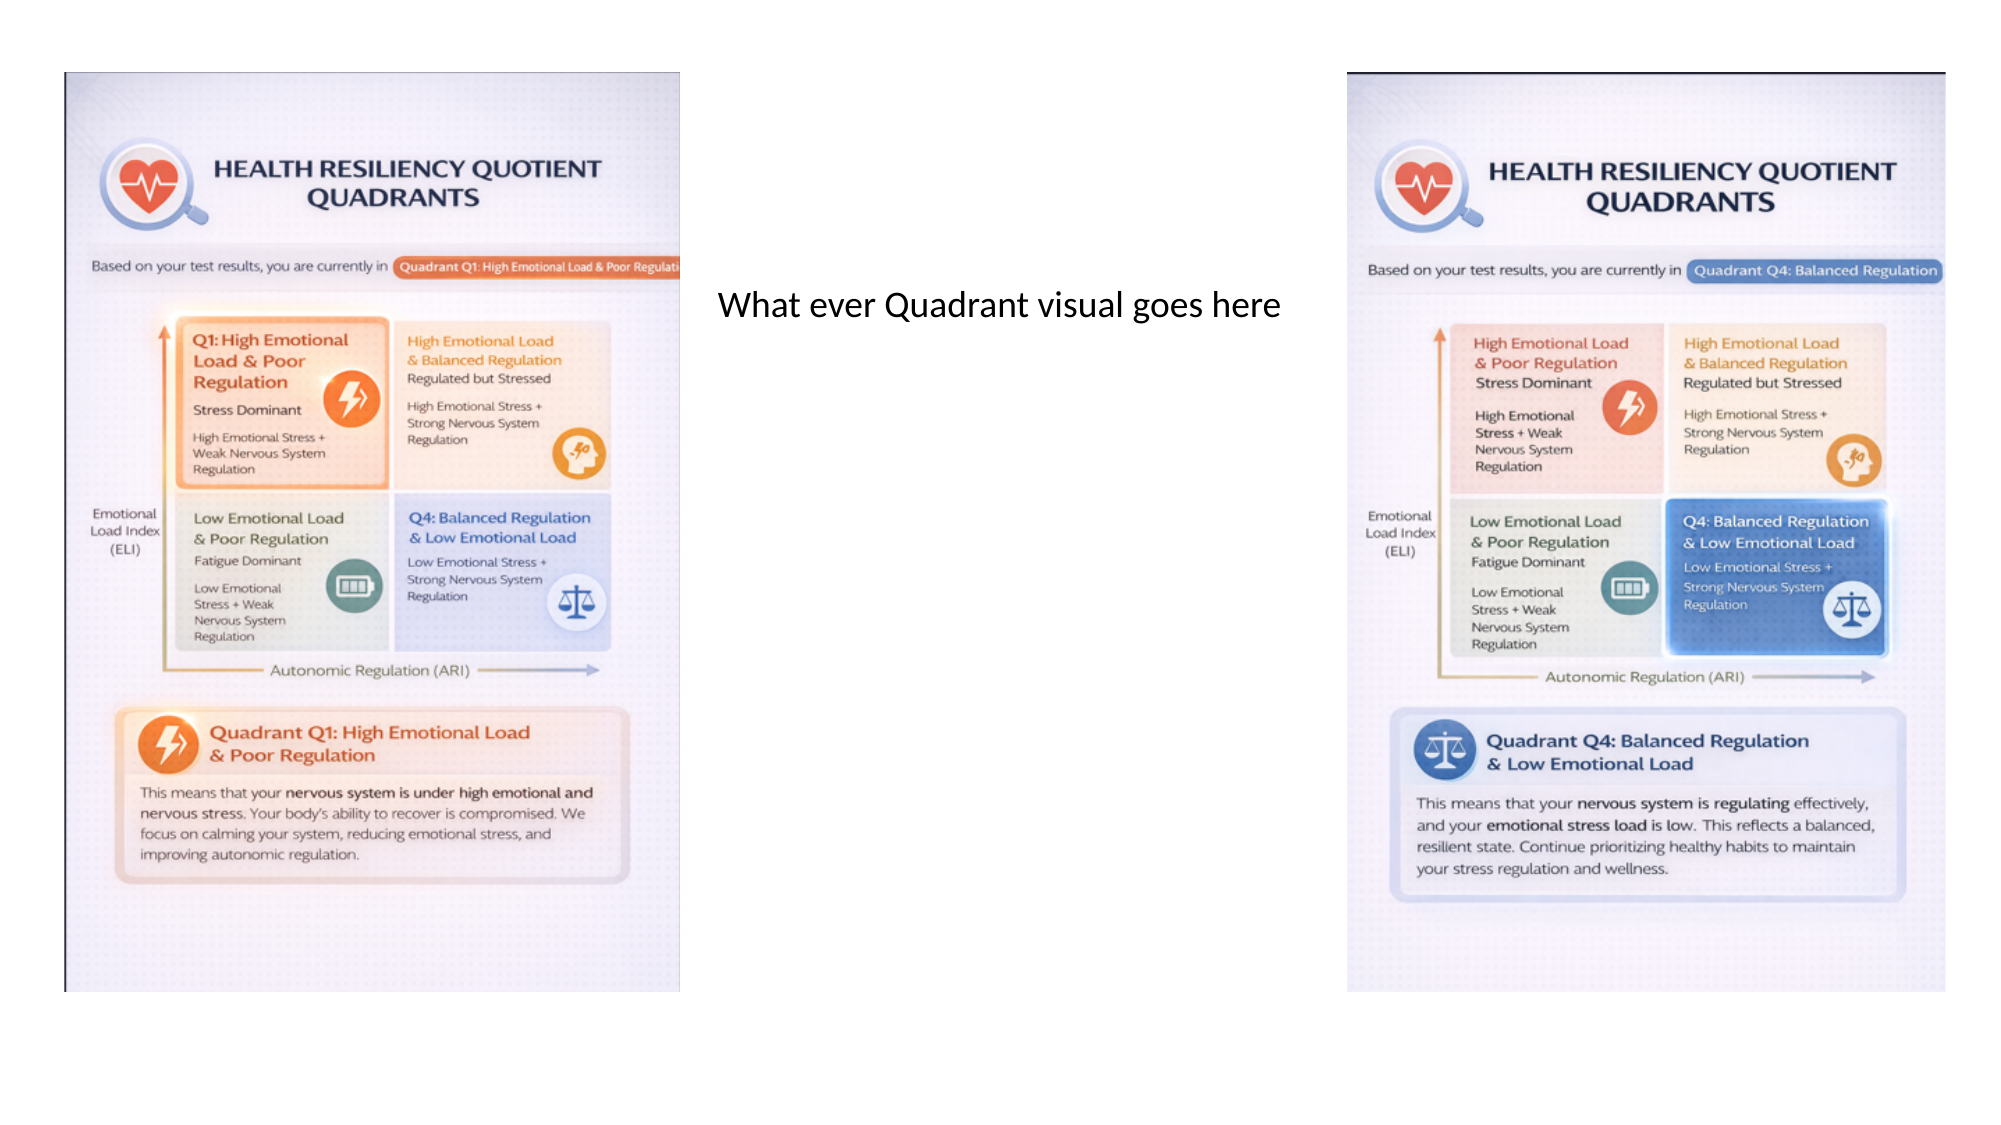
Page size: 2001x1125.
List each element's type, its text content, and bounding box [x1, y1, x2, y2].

picture [1347, 72, 1946, 992]
picture [64, 72, 680, 992]
text_box What ever Quadrant visual goes here [703, 272, 1297, 333]
